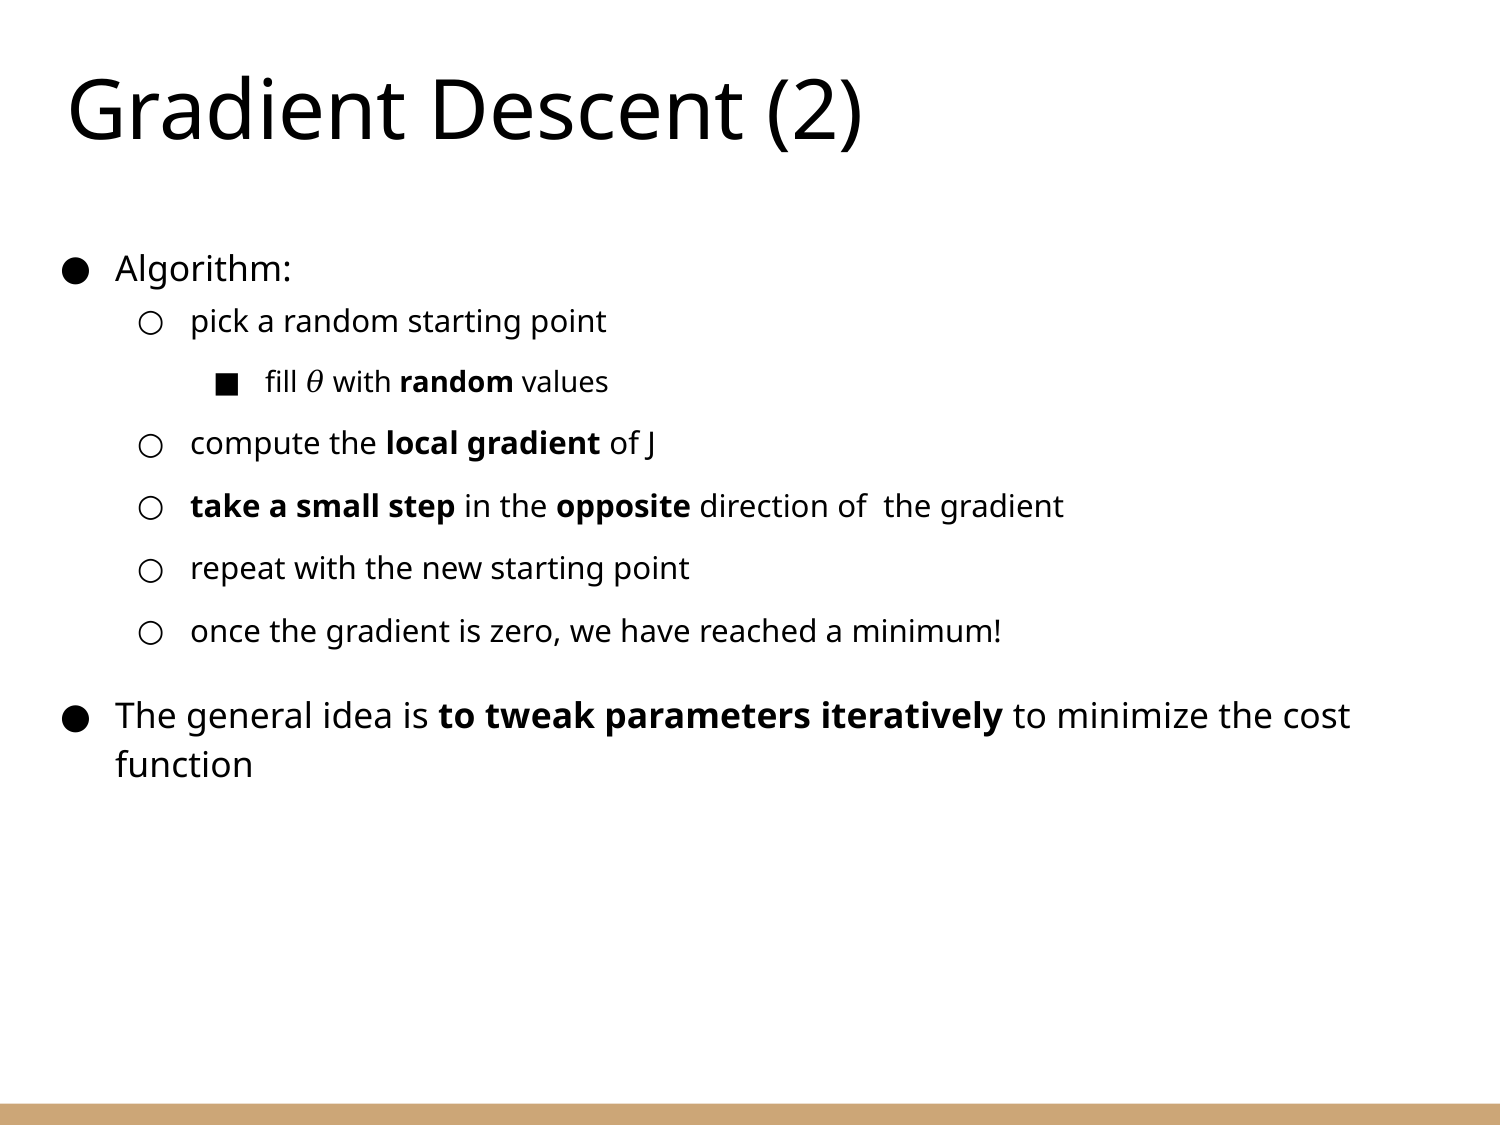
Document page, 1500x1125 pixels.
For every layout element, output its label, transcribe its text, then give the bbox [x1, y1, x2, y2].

title Gradient Descent (2) [51, 69, 1449, 172]
list Algorithm: pick a random starting point fill 𝜃 with random values compute the local gradient of J take a small step in the opposite direction of the gradient repeat with the new starting point once the gradient is zero, we have reached a minimum! The general idea is to tweak parameters iteratively to minimize the cost function [25, 224, 1449, 1018]
